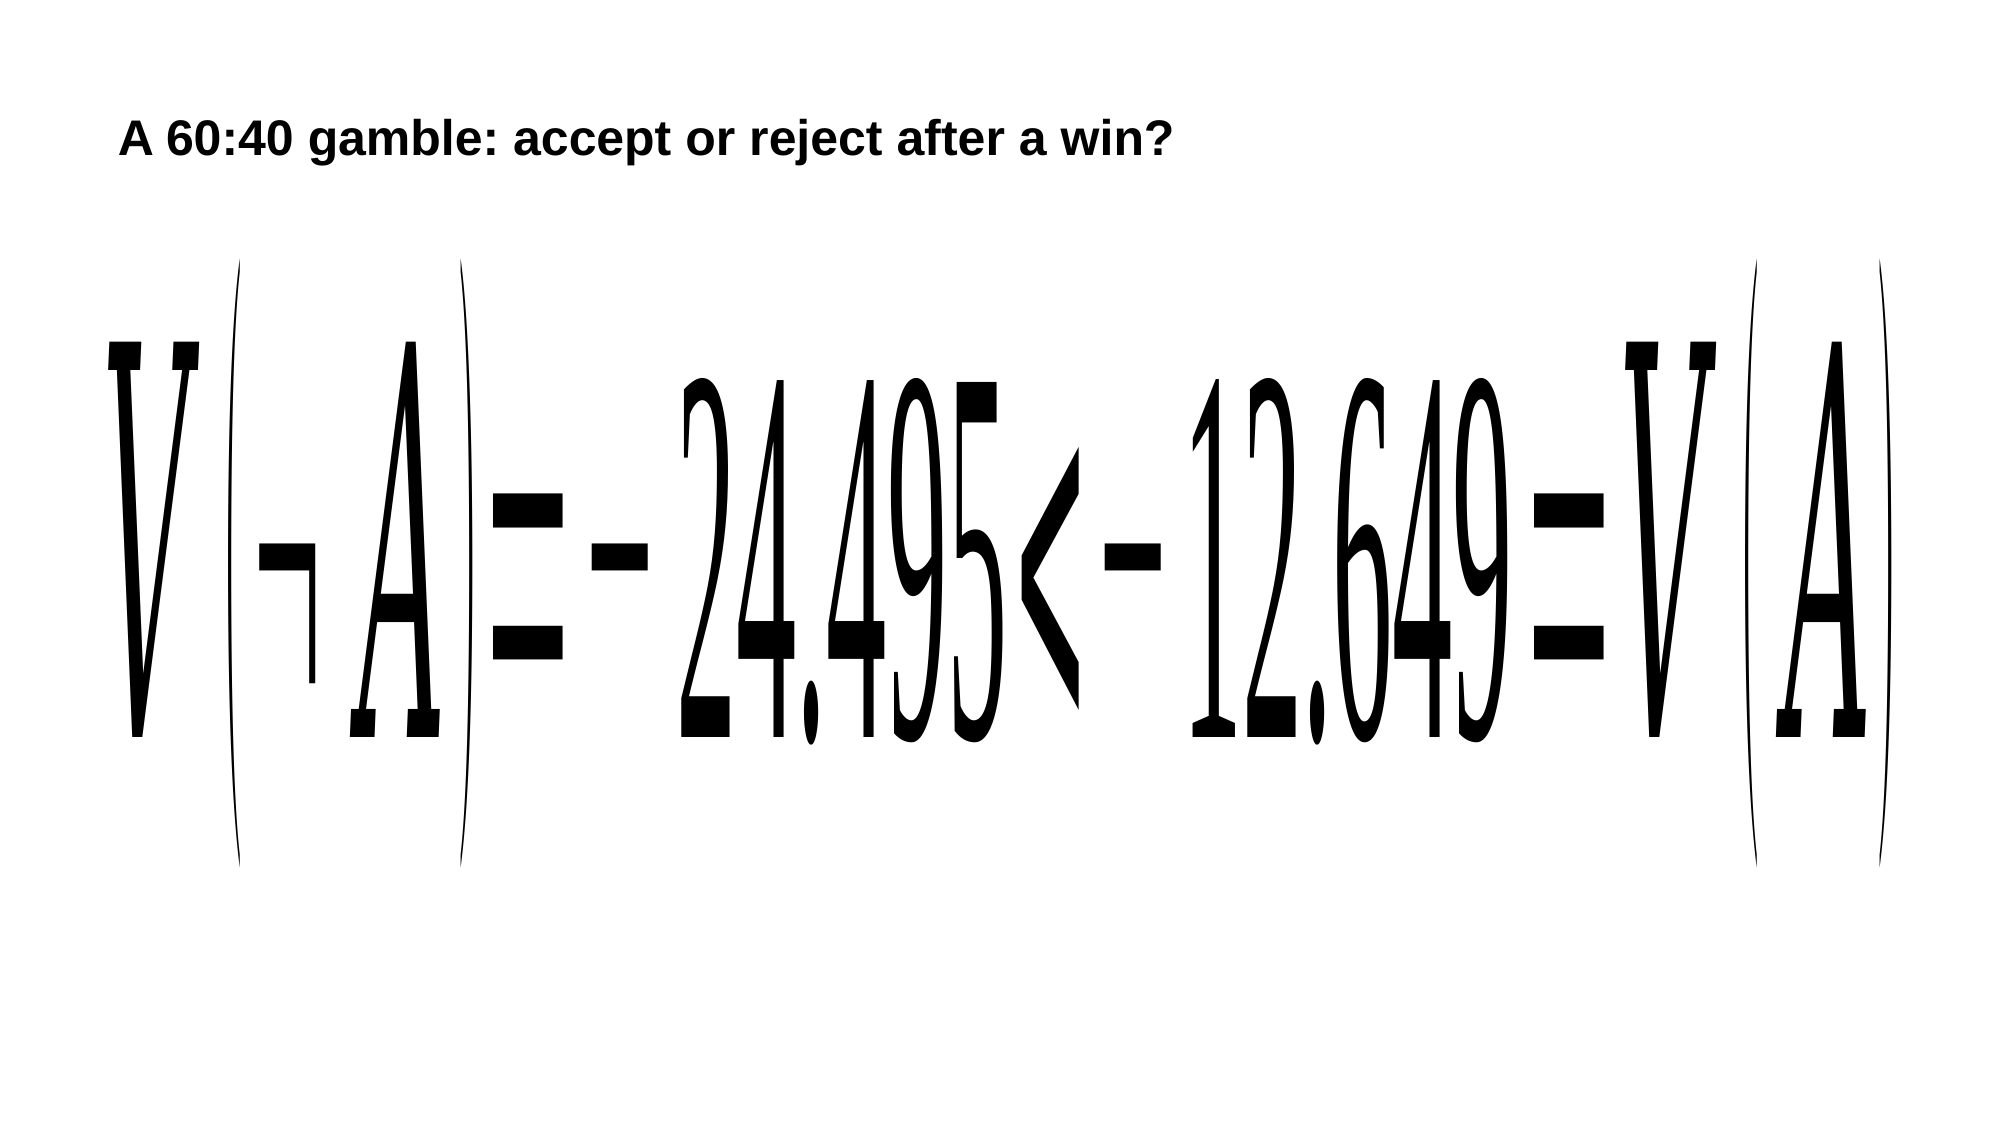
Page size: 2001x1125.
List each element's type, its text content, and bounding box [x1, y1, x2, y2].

title A 60:40 gamble: accept or reject after a win? [102, 96, 1797, 174]
